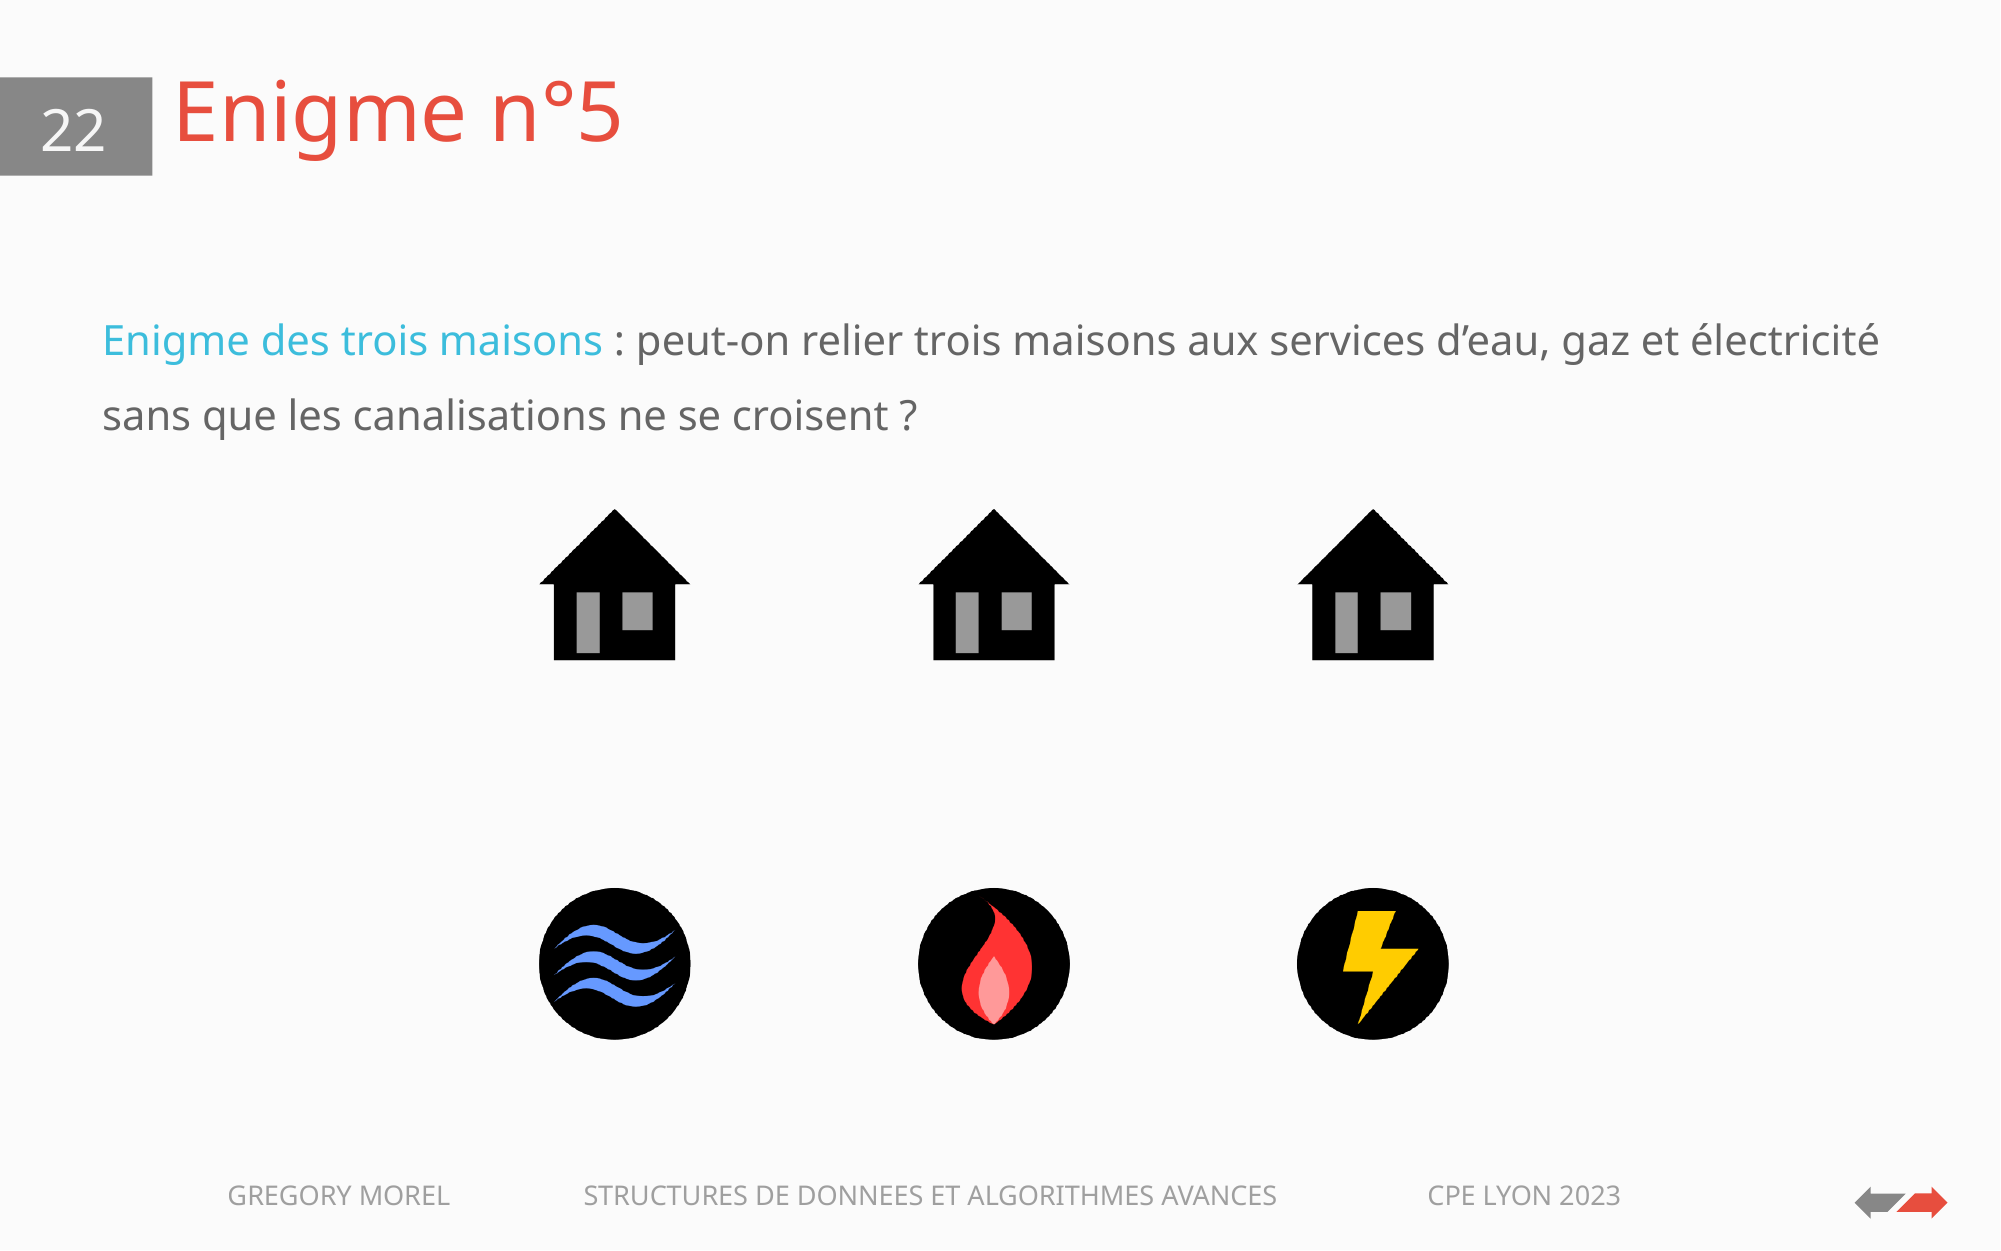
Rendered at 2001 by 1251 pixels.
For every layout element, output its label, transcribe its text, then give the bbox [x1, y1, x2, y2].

picture [493, 459, 1494, 1085]
title Enigme n°5 [158, 19, 1659, 168]
slide_number 22 [13, 85, 134, 162]
text_box Enigme des trois maisons : peut-on relier trois maisons aux services d’eau, gaz et électricité sans que les canalisations ne se croisent ? [57, 281, 1930, 447]
